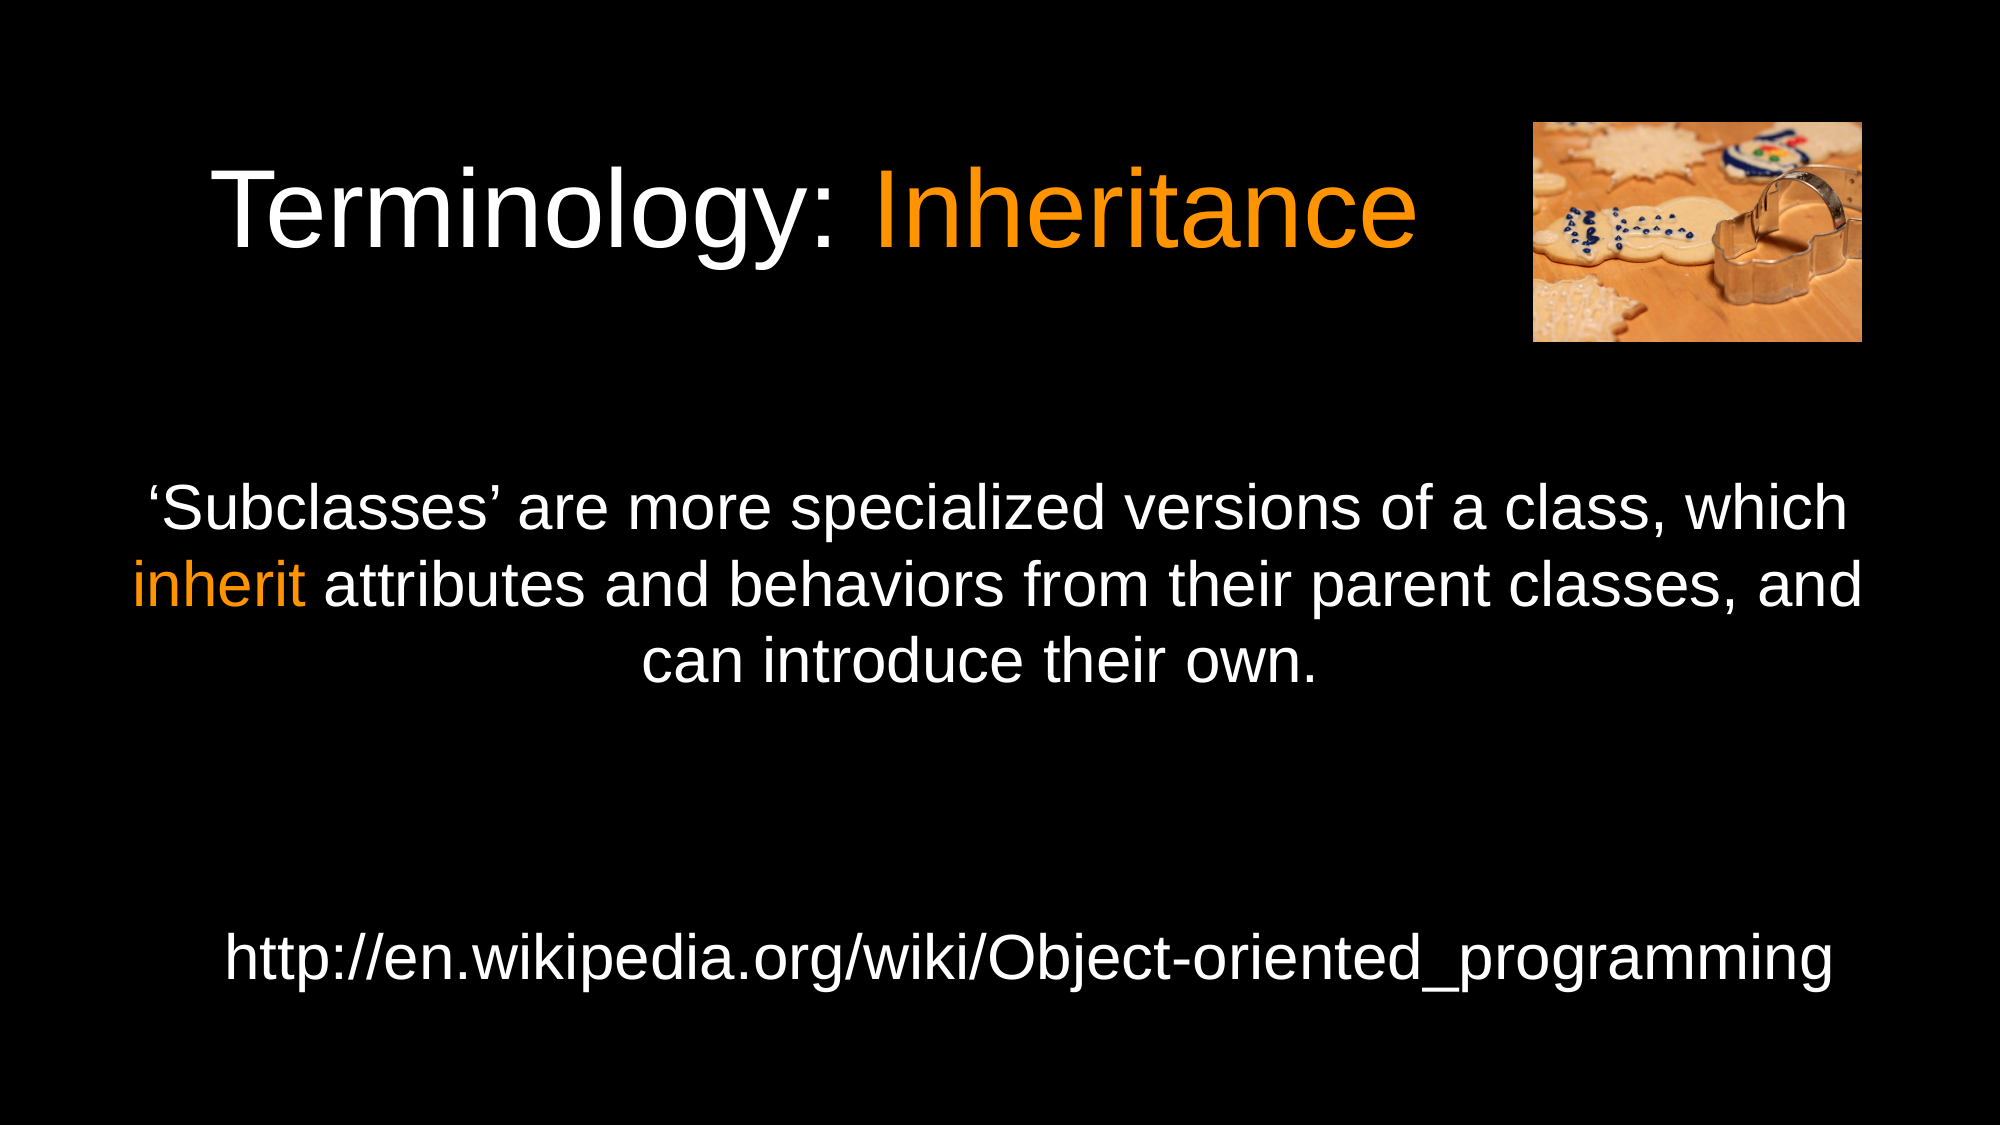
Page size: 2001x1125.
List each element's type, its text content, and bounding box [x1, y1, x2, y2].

text_box http://en.wikipedia.org/wiki/Object-oriented_programming [198, 915, 1862, 993]
title Terminology: Inheritance [142, 93, 1489, 313]
text_box ‘Subclasses’ are more specialized versions of a class, which inherit attributes and behaviors from their parent classes, and can introduce their own. [92, 473, 1905, 688]
picture [1532, 122, 1862, 342]
